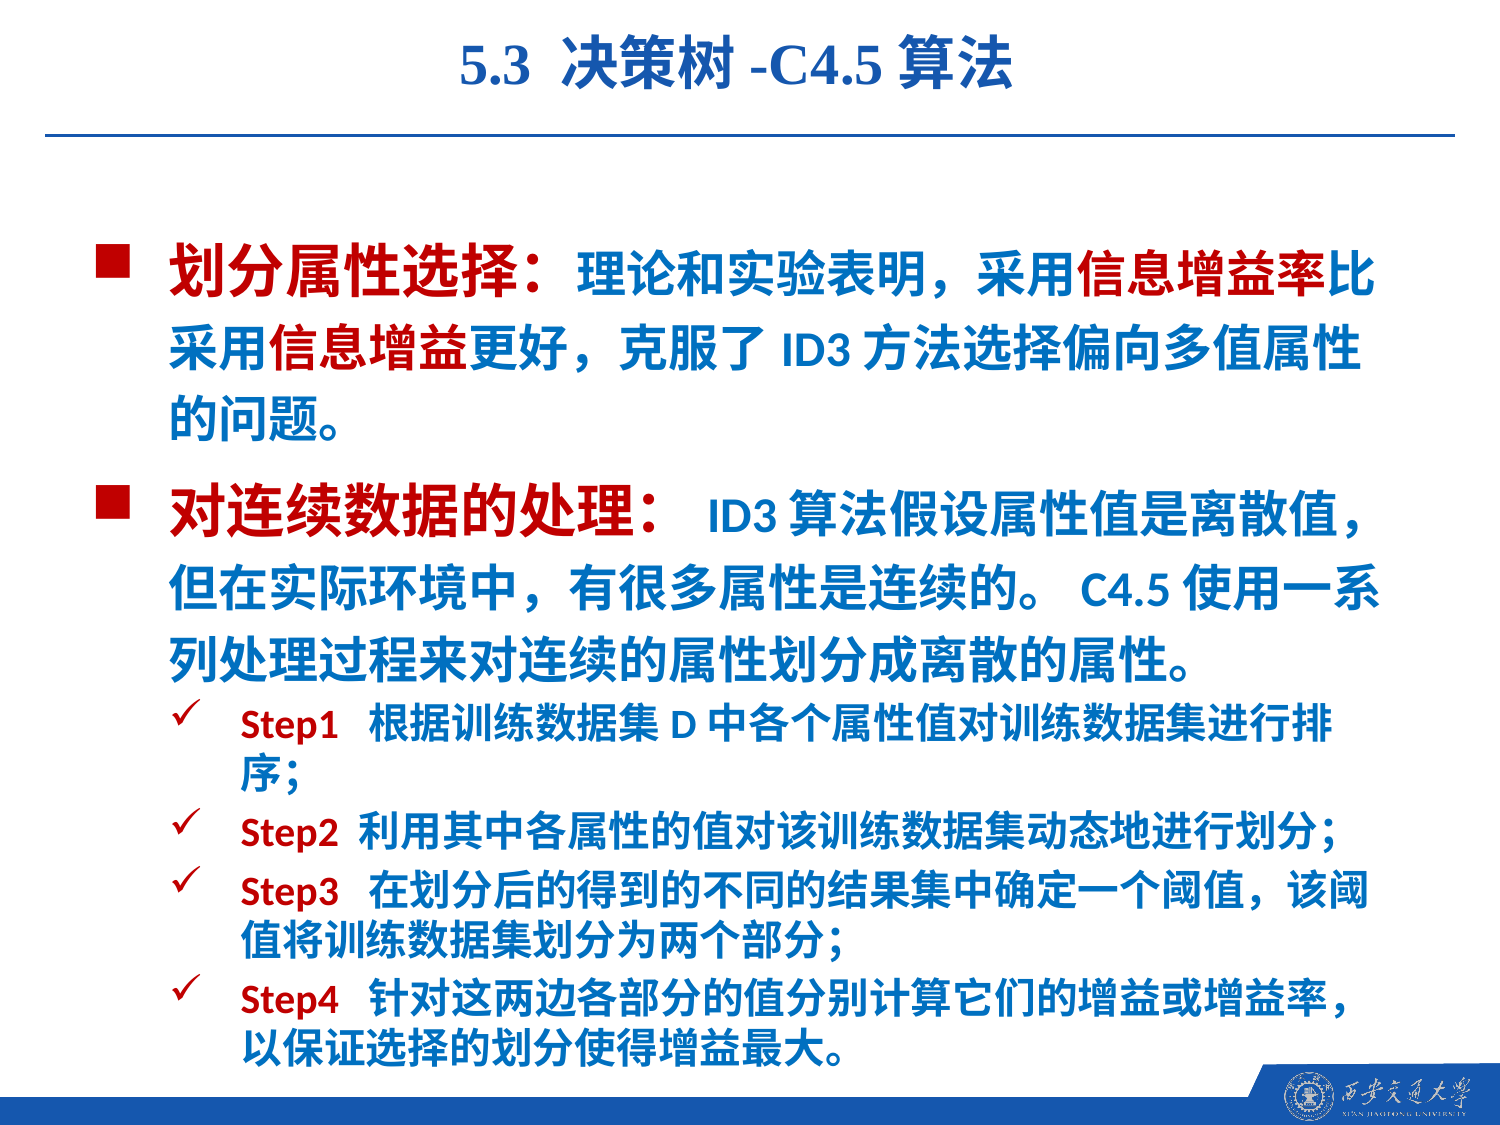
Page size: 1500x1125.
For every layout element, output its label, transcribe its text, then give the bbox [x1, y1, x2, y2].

text_box 划分属性选择：理论和实验表明，采用信息增益率比采用信息增益更好，克服了ID3方法选择偏向多值属性的问题。 对连续数据的处理：ID3算法假设属性值是离散值，但在实际环境中，有很多属性是连续的。C4.5使用一系列处理过程来对连续的属性划分成离散的属性。 Step1 根据训练数据集D中各个属性值对训练数据集进行排序； Step2 利用其中各属性的值对该训练数据集动态地进行划分； Step3 在划分后的得到的不同的结果集中确定一个阈值，该阈值将训练数据集划分为两个部分； Step4 针对这两边各部分的值分别计算它们的增益或增益率，以保证选择的划分使得增益最大。 [76, 212, 1424, 913]
text_box 5.3 决策树-C4.5算法 [134, 19, 1340, 174]
